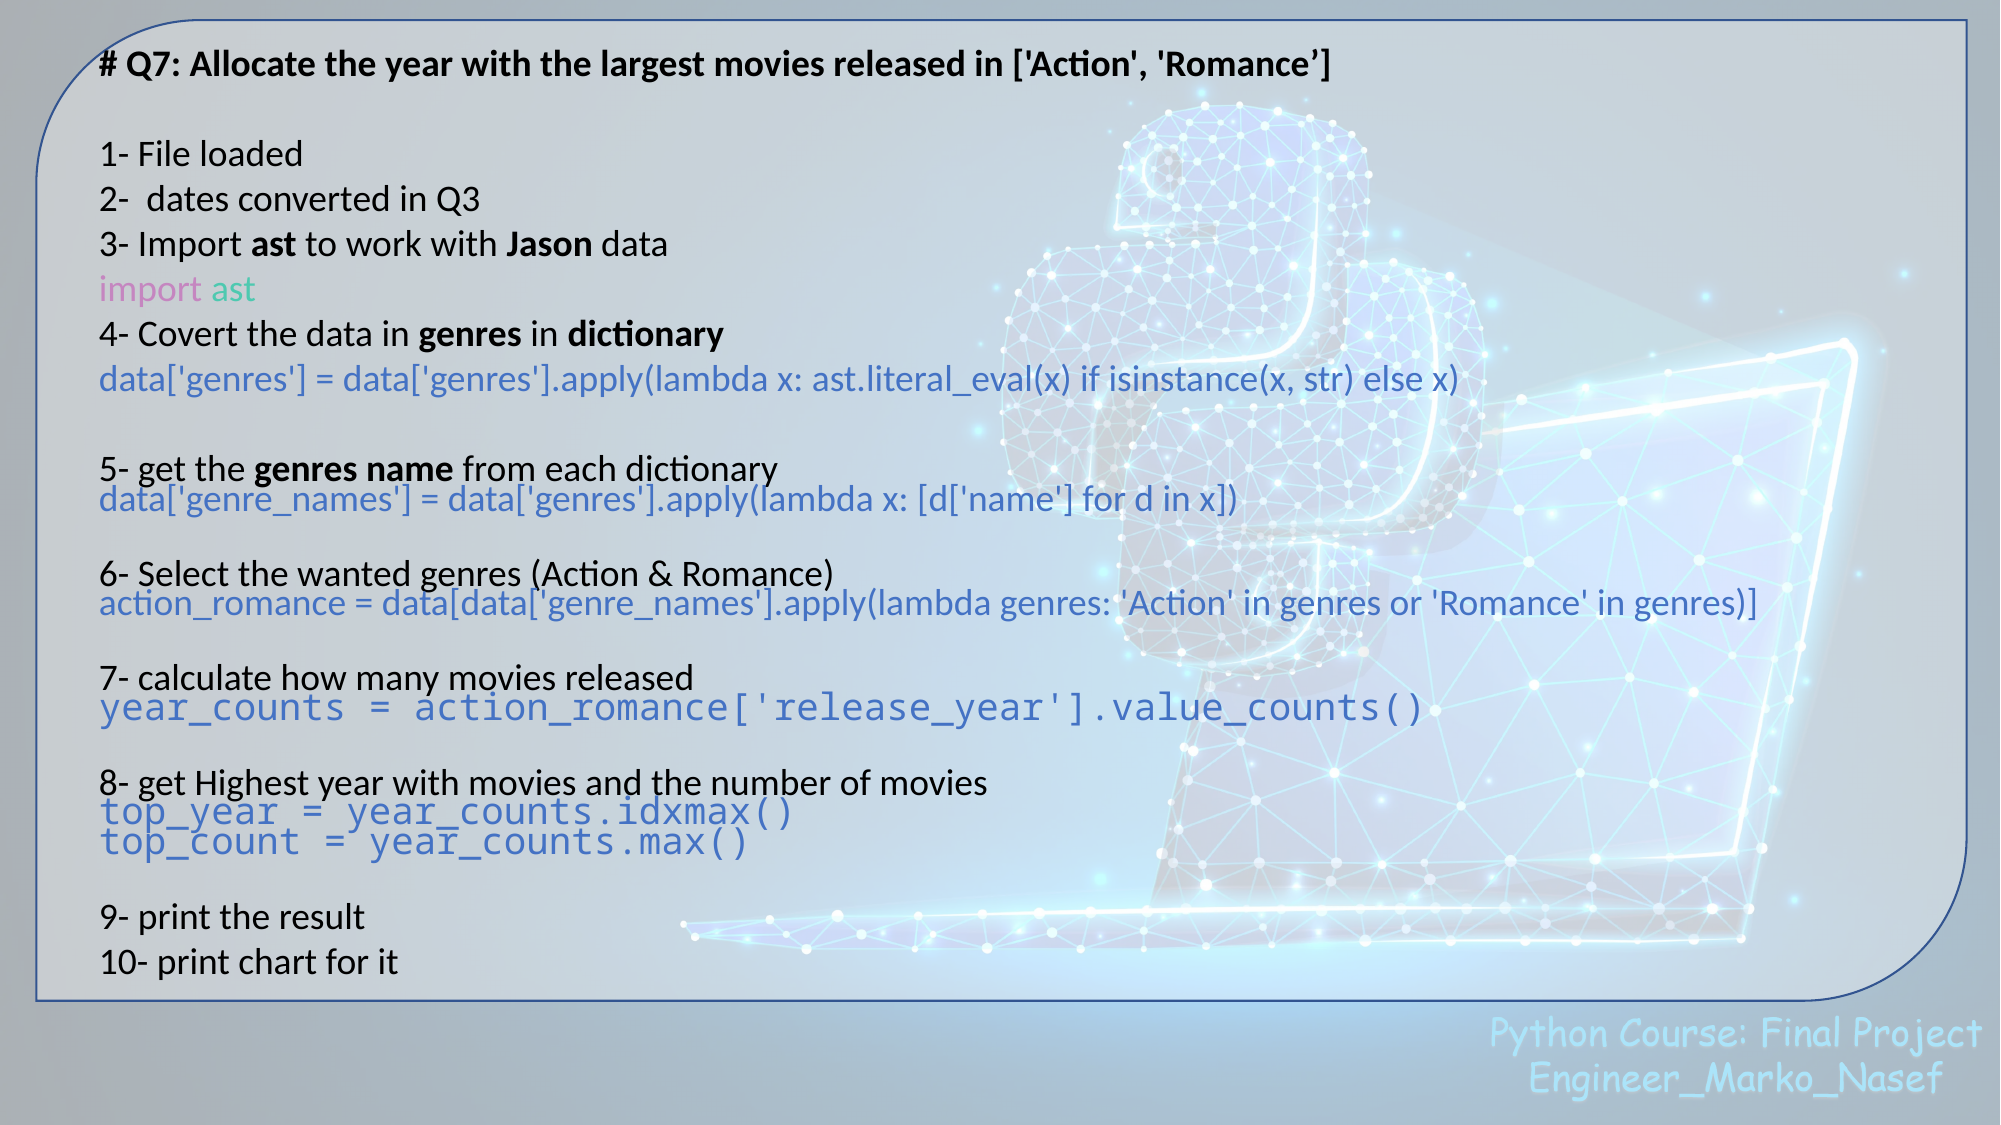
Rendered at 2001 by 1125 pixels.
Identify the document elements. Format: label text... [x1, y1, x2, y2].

text_box # Q7: Allocate the year with the largest movies released in ['Action', 'Romance’] 1- File loaded 2- dates converted in Q3 3- Import ast to work with Jason data import ast 4- Covert the data in genres in dictionary data['genres'] = data['genres'].apply(lambda x: ast.literal_eval(x) if isinstance(x, str) else x) 5- get the genres name from each dictionary data['genre_names'] = data['genres'].apply(lambda x: [d['name'] for d in x]) 6- Select the wanted genres (Action & Romance) action_romance = data[data['genre_names'].apply(lambda genres: 'Action' in genres or 'Romance' in genres)] 7- calculate how many movies released year_counts = action_romance['release_year'].value_counts() 8- get Highest year with movies and the number of movies top_year = year_counts.idxmax() top_count = year_counts.max() 9- print the result 10- print chart for it [35, 19, 1968, 1002]
